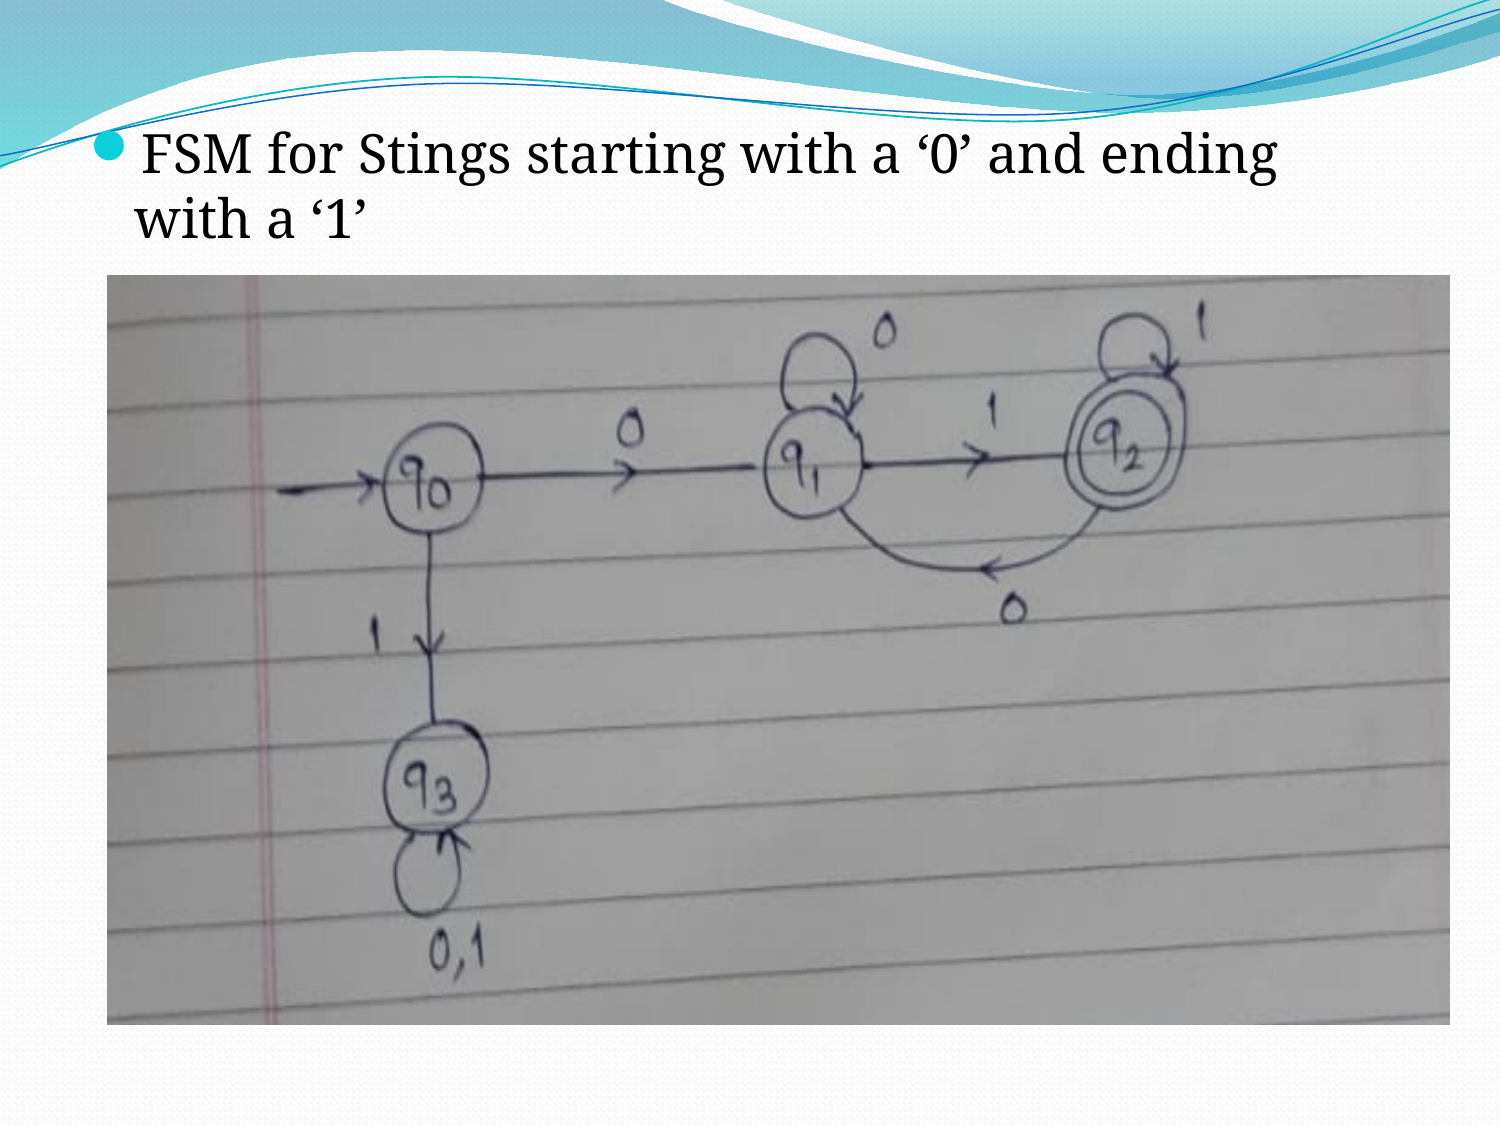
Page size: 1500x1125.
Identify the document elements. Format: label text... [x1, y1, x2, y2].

list FSM for Stings starting with a ‘0’ and ending with a ‘1’ [75, 112, 1425, 1038]
picture [106, 274, 1451, 1026]
